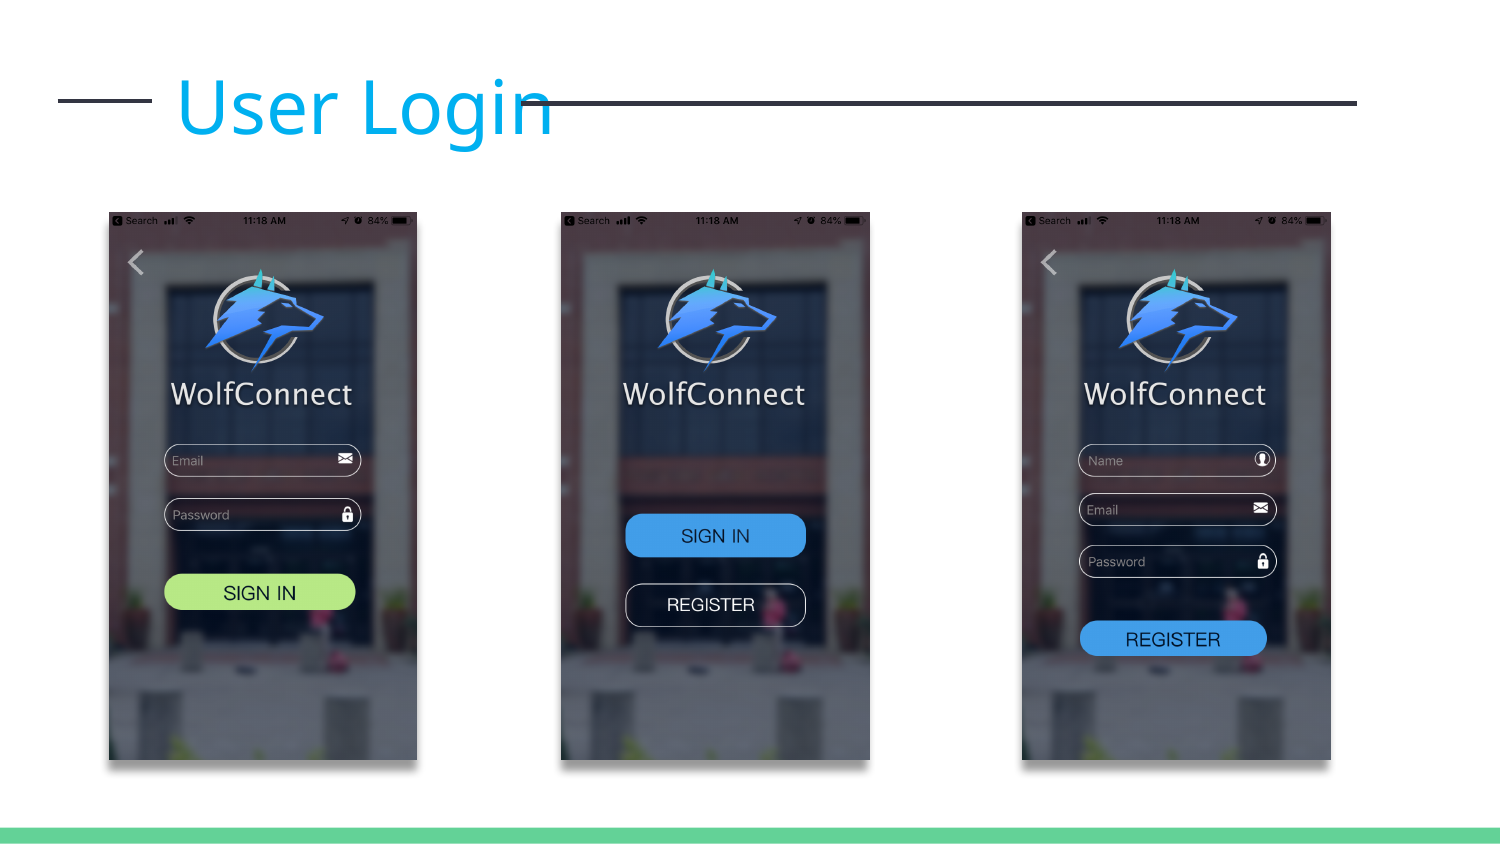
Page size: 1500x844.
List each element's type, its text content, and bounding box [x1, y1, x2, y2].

picture [108, 212, 418, 761]
title User Login [160, 44, 1500, 139]
picture [1022, 212, 1331, 761]
picture [561, 212, 870, 761]
